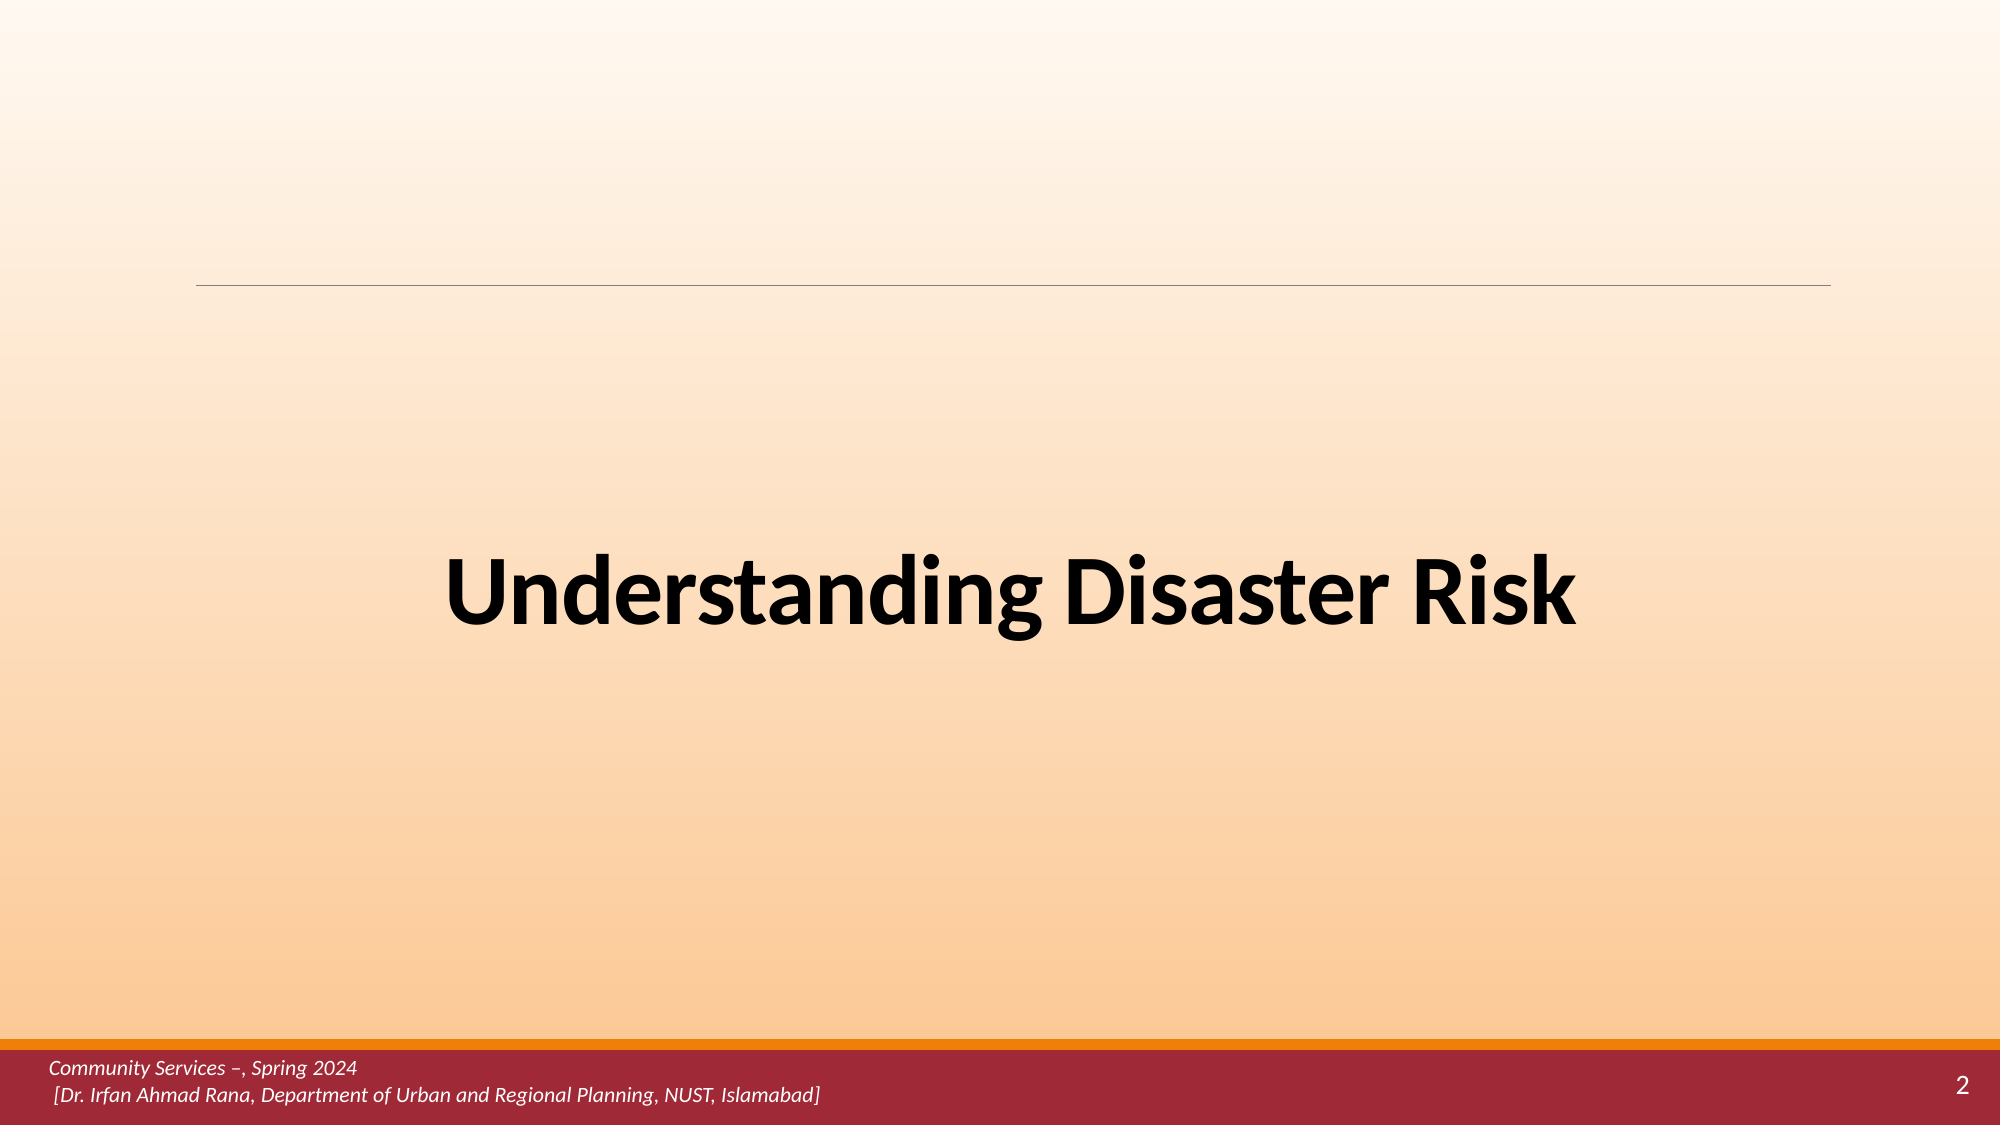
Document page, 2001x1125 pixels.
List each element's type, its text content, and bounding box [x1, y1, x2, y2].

title Understanding Disaster Risk [392, 414, 1630, 653]
